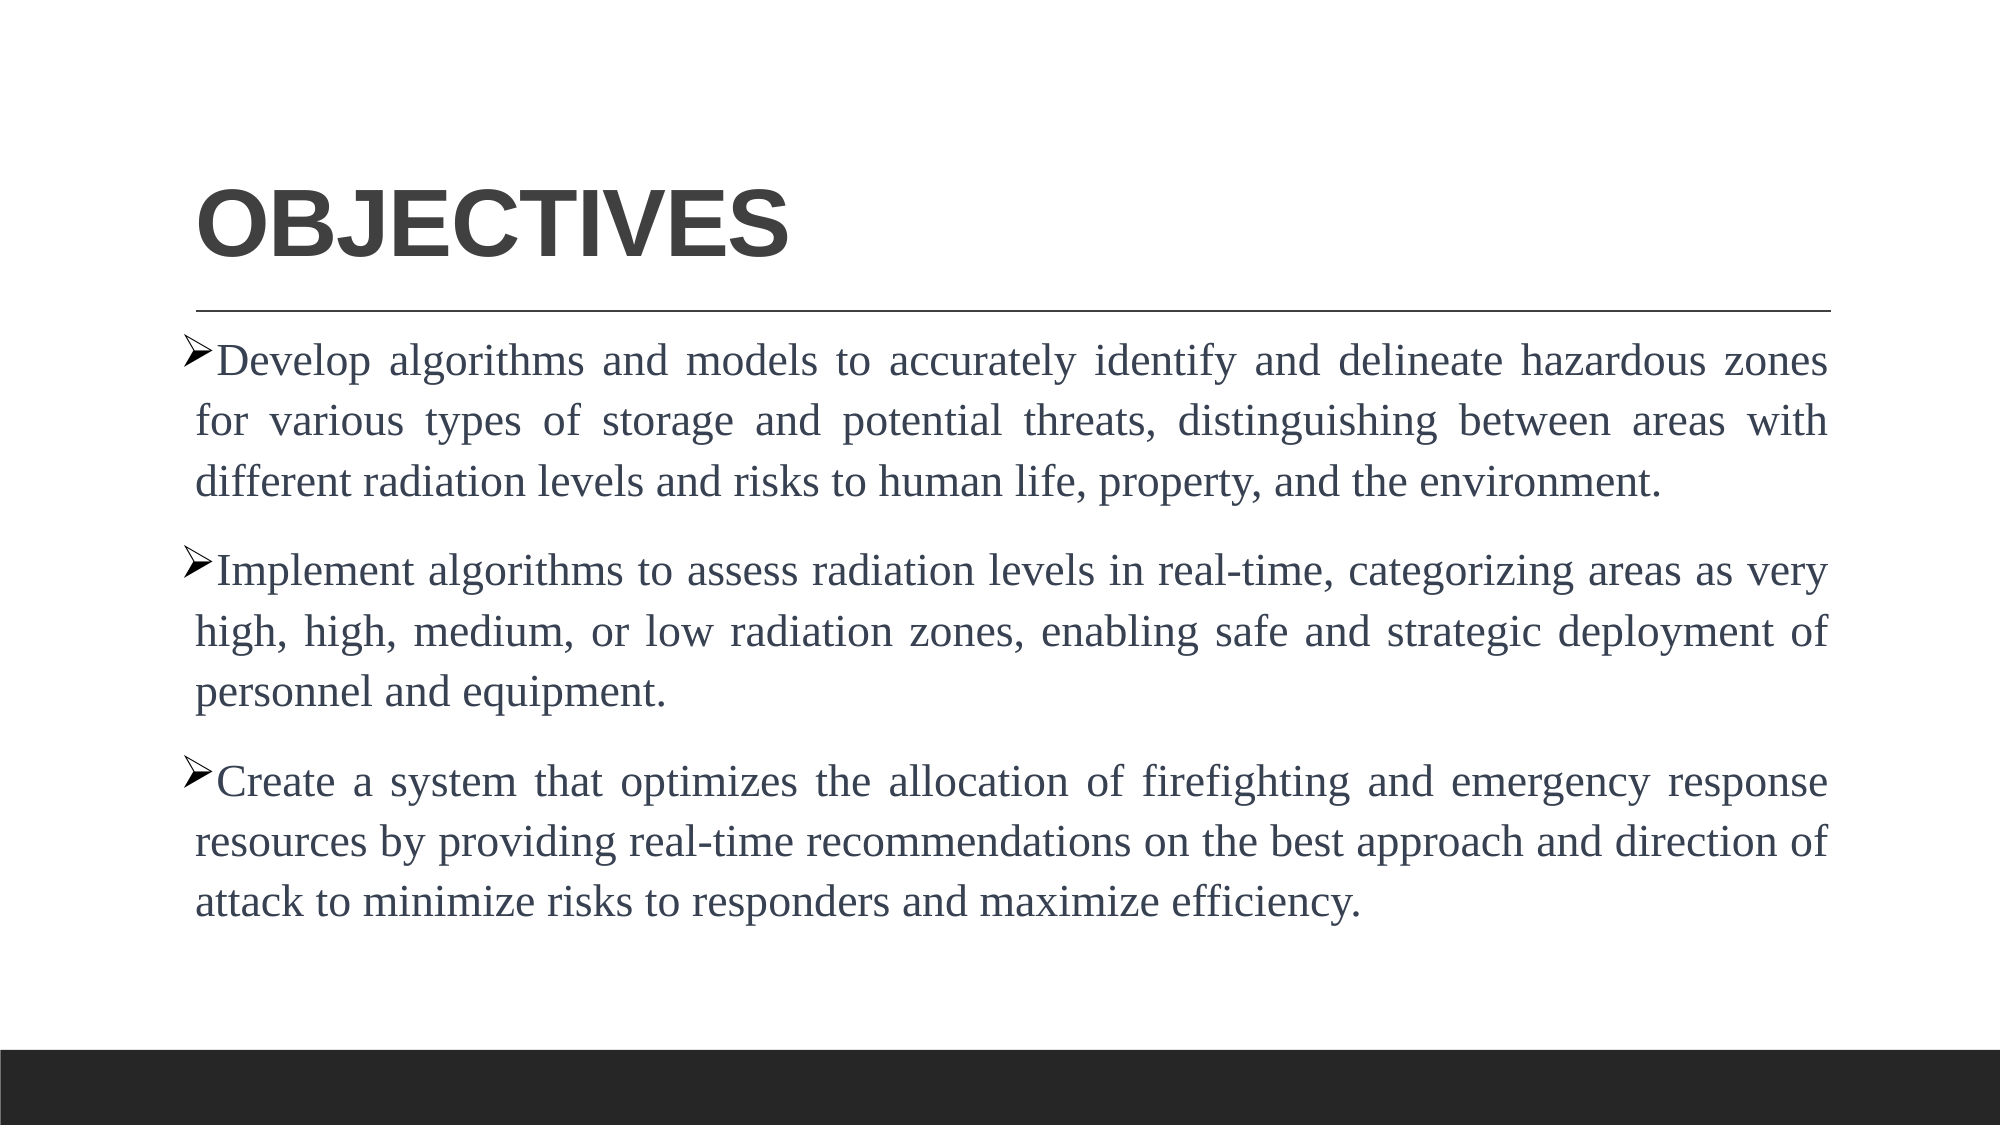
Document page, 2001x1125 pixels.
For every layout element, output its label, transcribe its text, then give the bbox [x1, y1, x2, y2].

list Develop algorithms and models to accurately identify and delineate hazardous zones for various types of storage and potential threats, distinguishing between areas with different radiation levels and risks to human life, property, and the environment. Implement algorithms to assess radiation levels in real-time, categorizing areas as very high, high, medium, or low radiation zones, enabling safe and strategic deployment of personnel and equipment. Create a system that optimizes the allocation of firefighting and emergency response resources by providing real-time recommendations on the best approach and direction of attack to minimize risks to responders and maximize efficiency. [180, 316, 1830, 957]
title OBJECTIVES [180, 47, 1830, 285]
